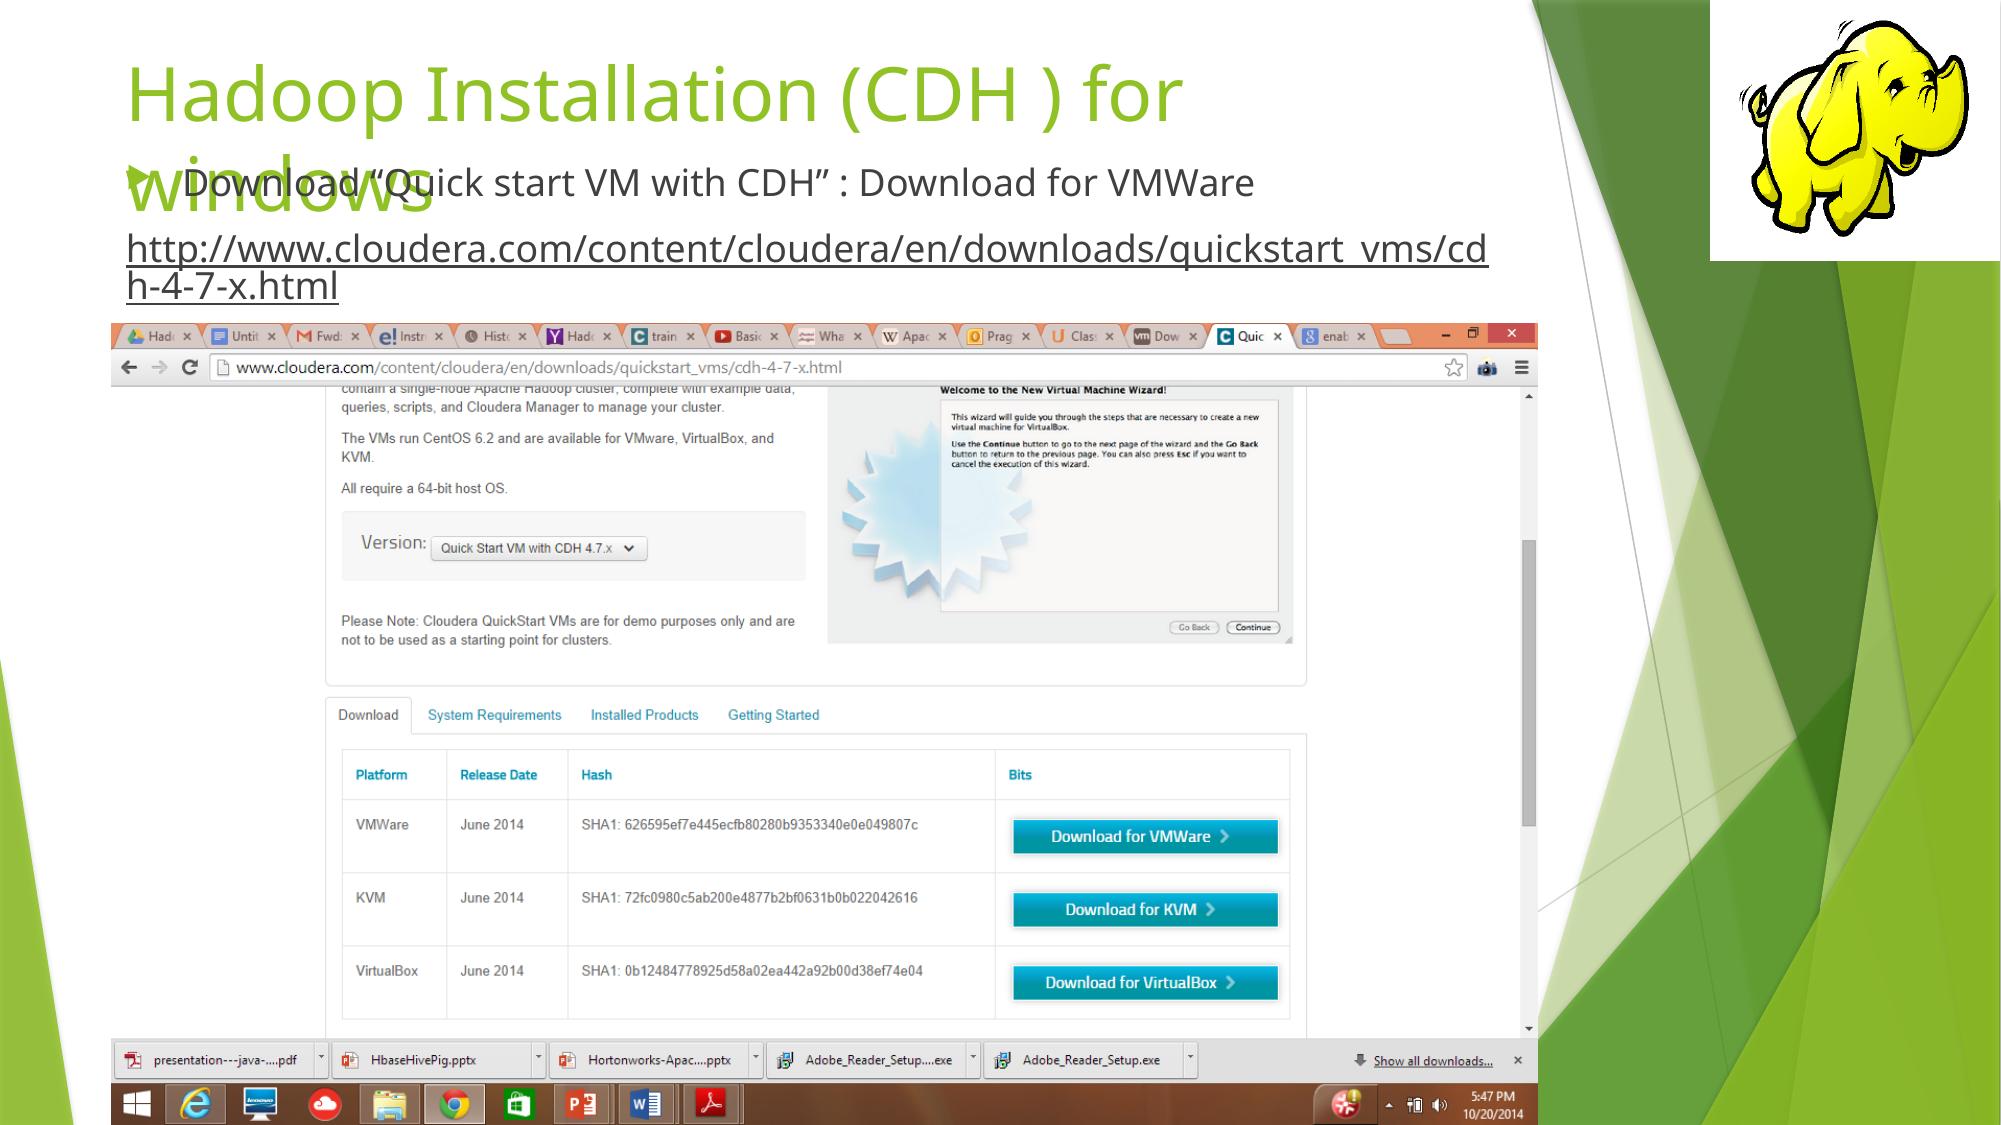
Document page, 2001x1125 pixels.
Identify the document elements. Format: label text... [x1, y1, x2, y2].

text_box Download “Quick start VM with CDH” : Download for VMWare http://www.cloudera.com/content/cloudera/en/downloads/quickstart_vms/cdh-4-7-x.html [111, 151, 1522, 321]
picture [1710, 0, 2000, 261]
text_box Hadoop Installation (CDH ) for windows [111, 39, 1522, 151]
picture [110, 322, 1538, 1125]
